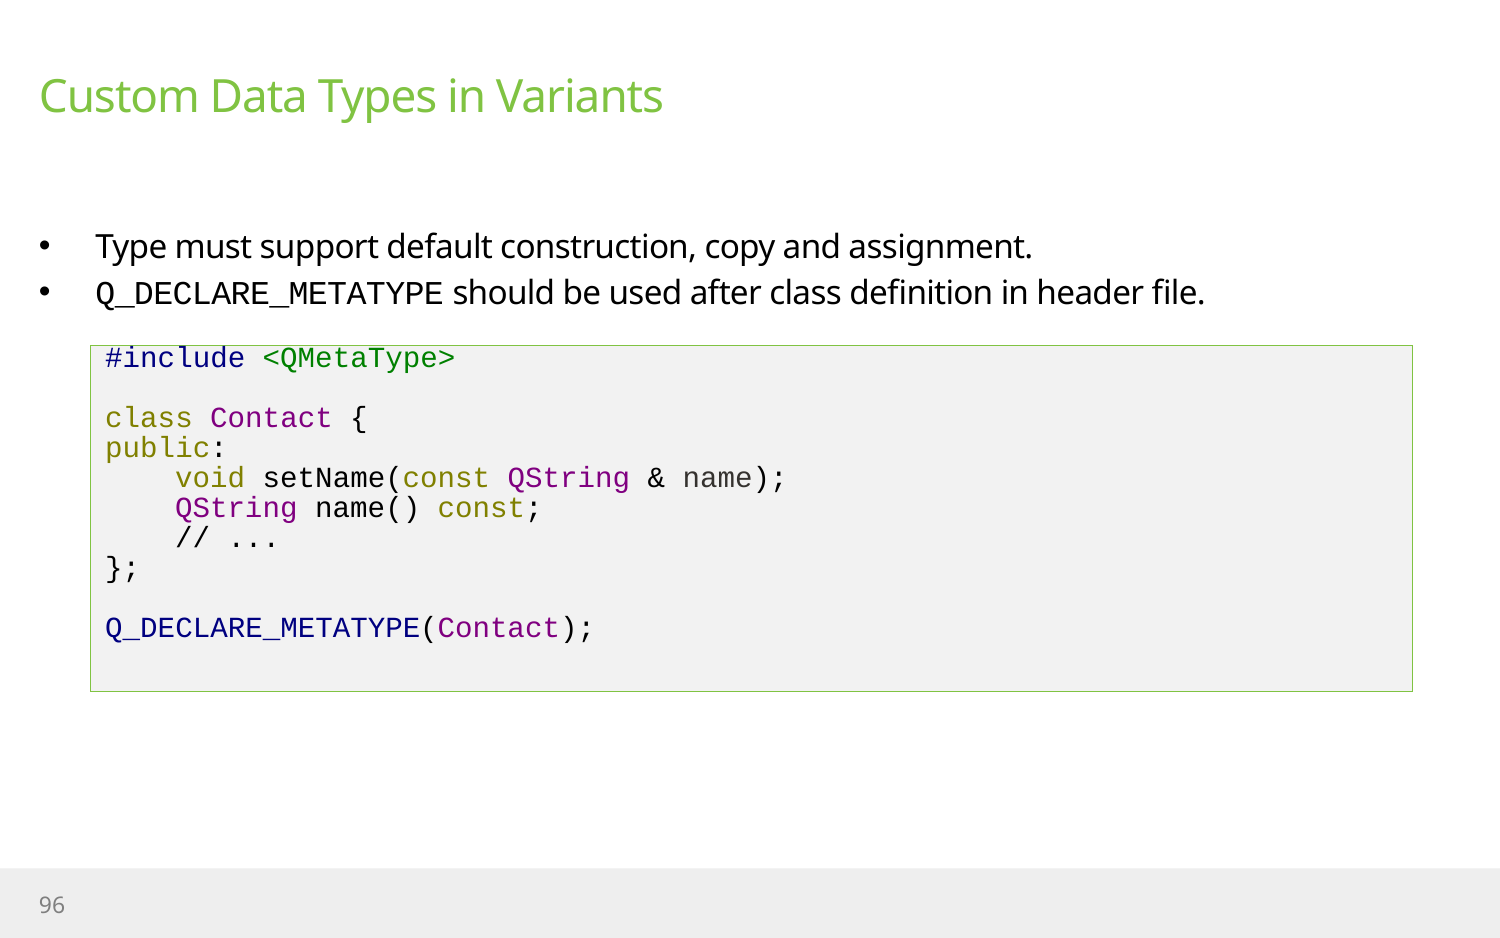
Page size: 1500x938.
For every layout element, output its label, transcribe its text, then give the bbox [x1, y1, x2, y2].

title Custom Data Types in Variants [39, 66, 1052, 195]
list Type must support default construction, copy and assignment. Q_DECLARE_METATYPE should be used after class definition in header file. [39, 224, 1471, 846]
slide_number 96 [39, 892, 410, 921]
text_box #include <QMetaType> class Contact { public: void setName(const QString & name); QString name() const; // ... }; Q_DECLARE_METATYPE(Contact); [90, 345, 1413, 692]
